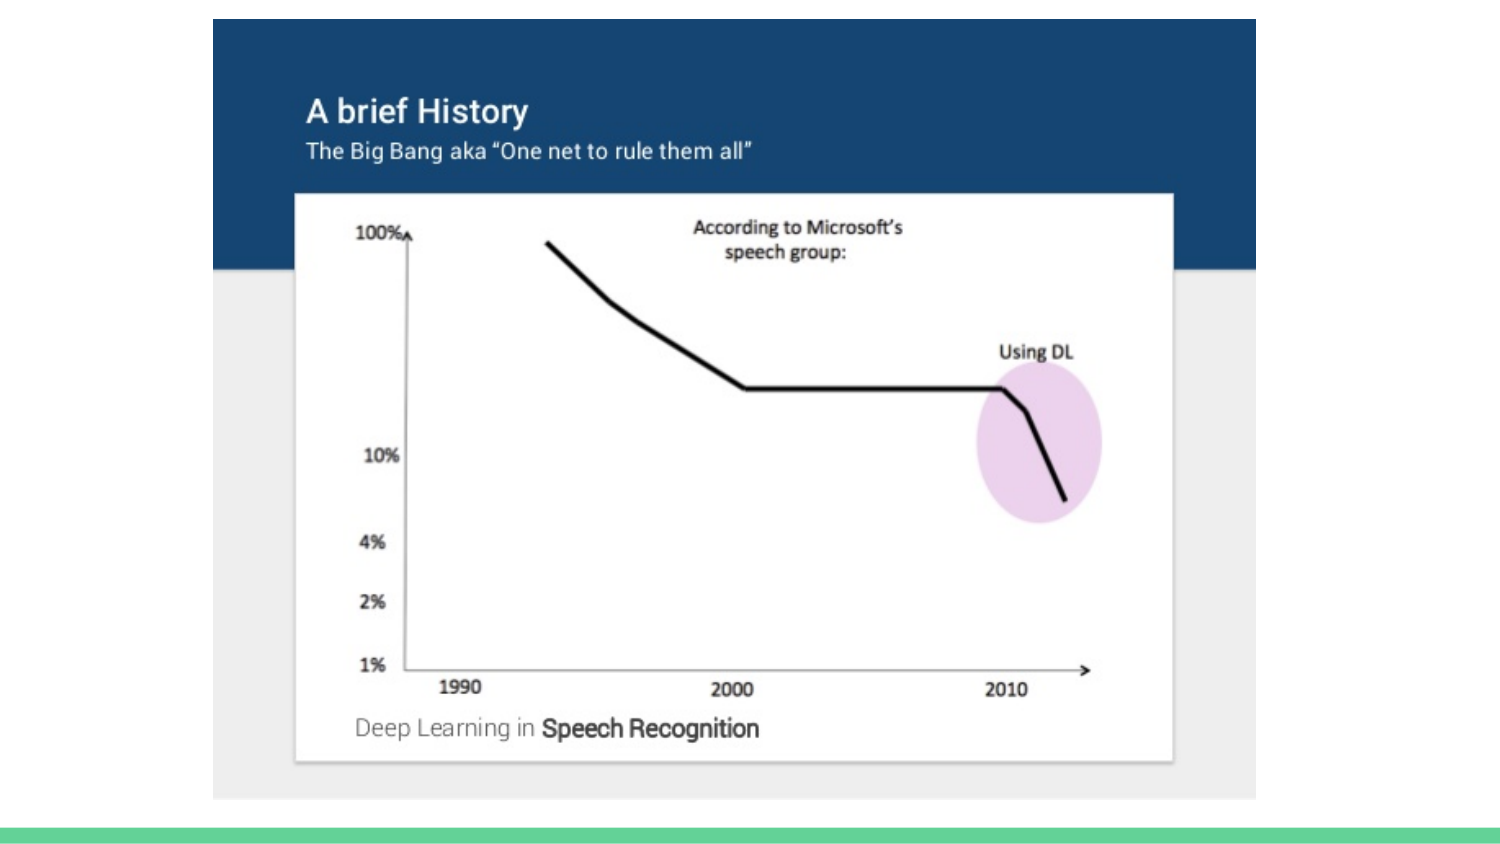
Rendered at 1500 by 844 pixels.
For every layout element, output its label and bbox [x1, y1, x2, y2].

picture [212, 18, 1256, 800]
